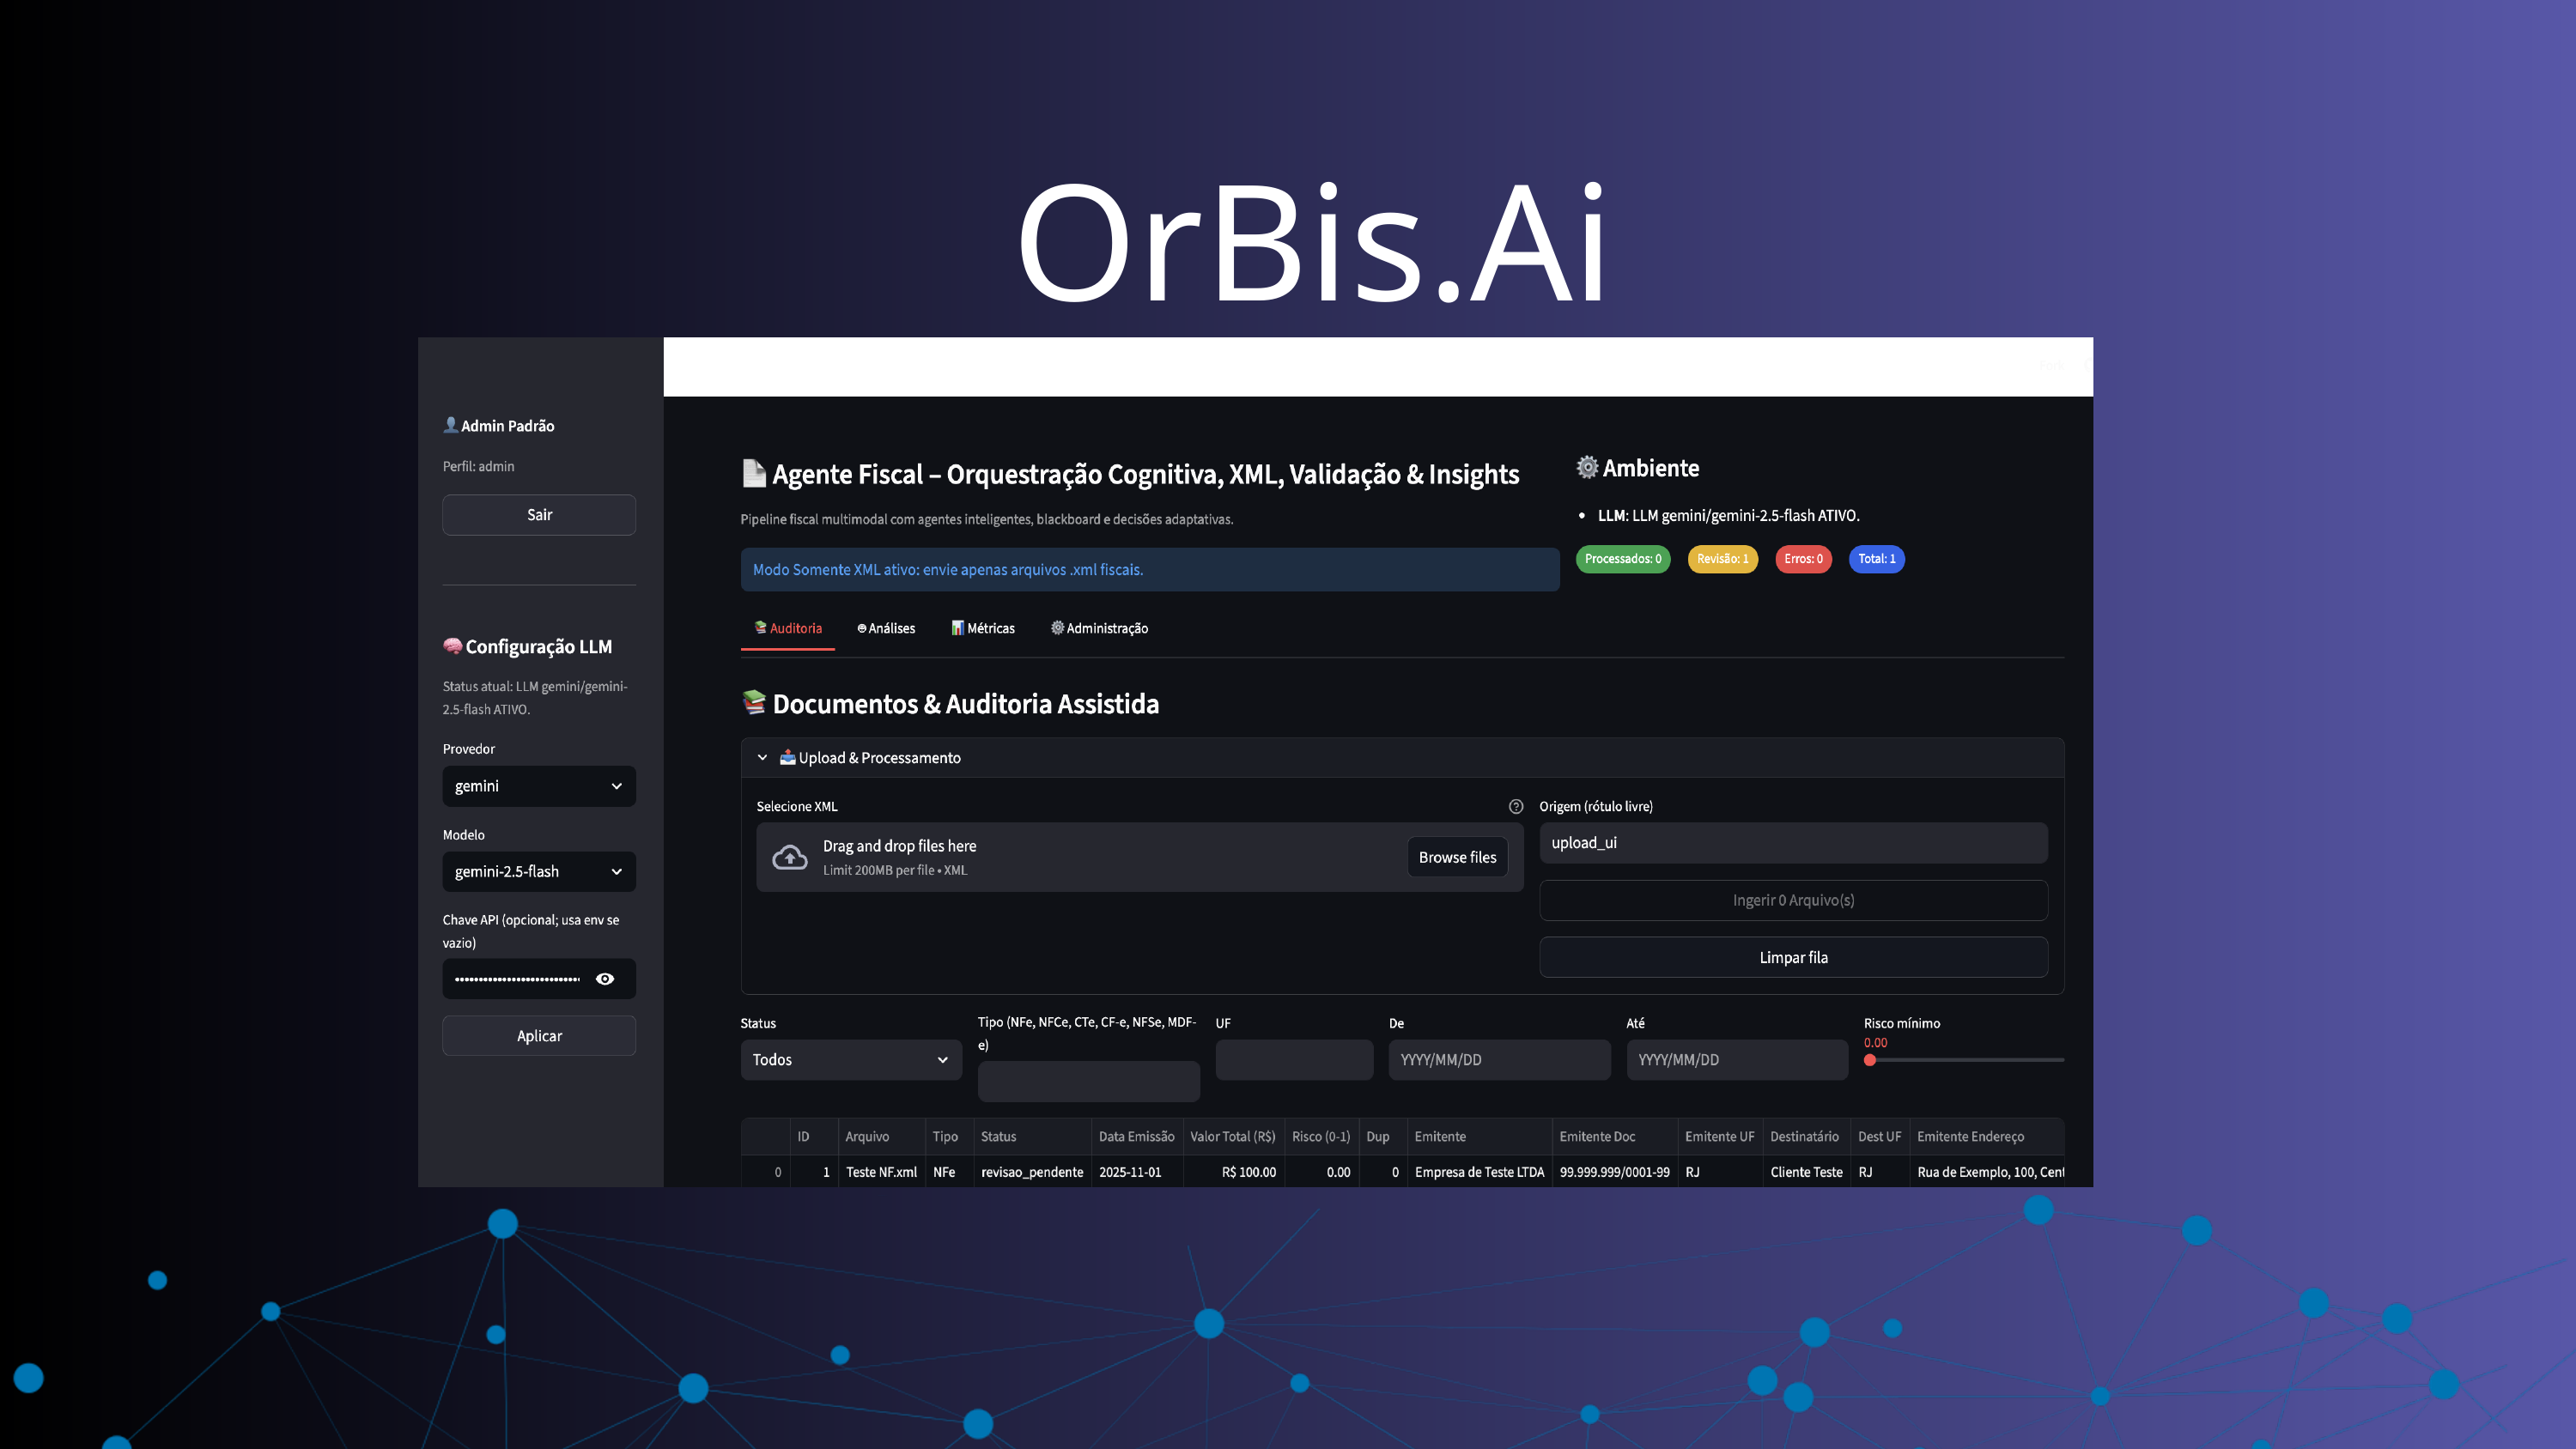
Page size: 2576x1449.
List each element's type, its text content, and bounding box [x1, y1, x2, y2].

picture [418, 337, 2093, 1187]
text_box OrBis.Ai [170, 155, 2457, 333]
text_box [0, 1195, 2576, 1449]
